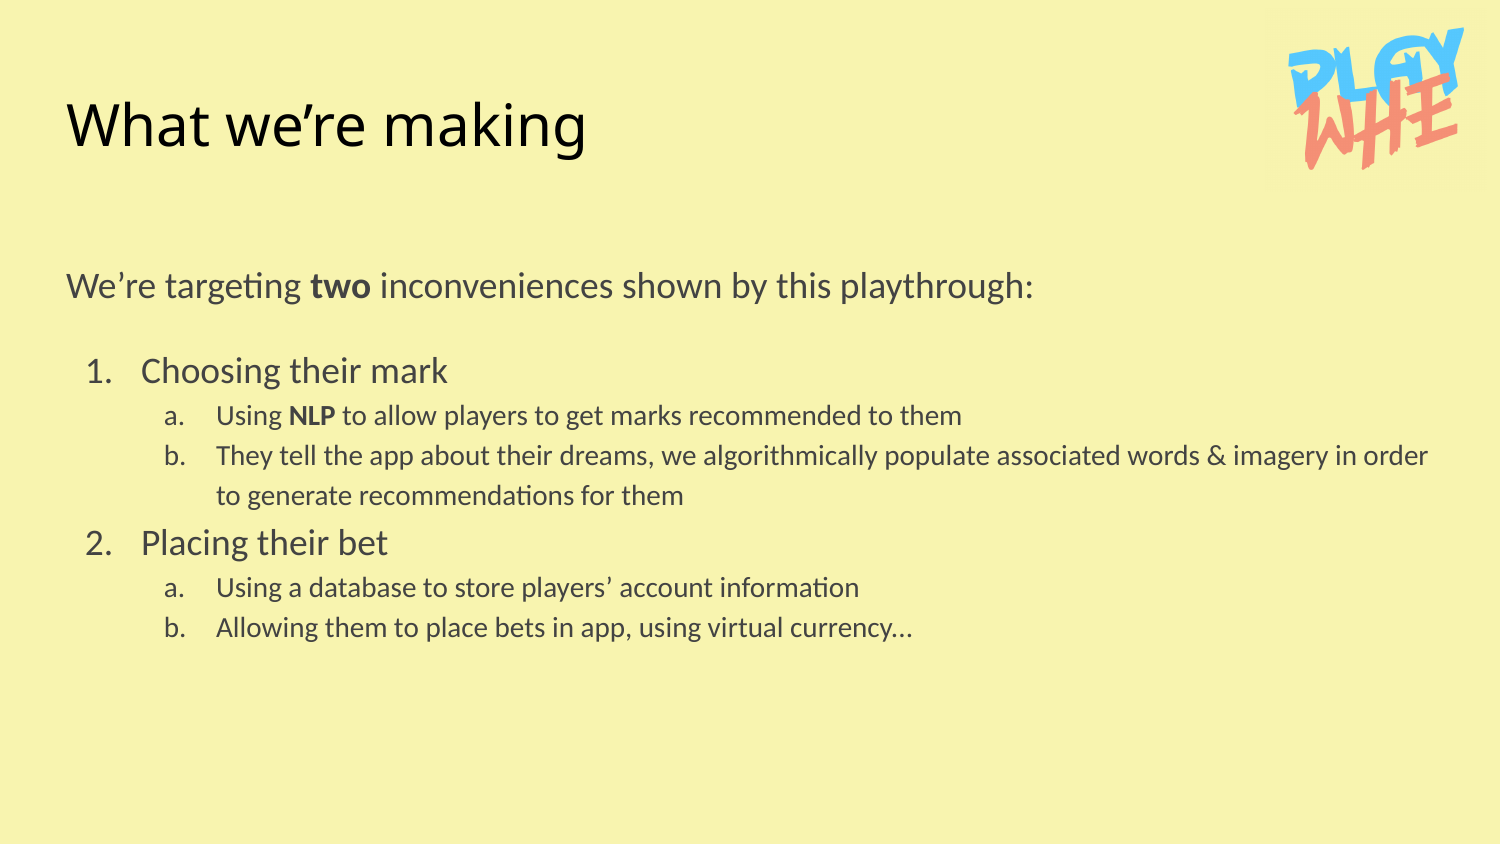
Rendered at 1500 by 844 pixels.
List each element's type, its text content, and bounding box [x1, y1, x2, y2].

title What we’re making [51, 72, 1259, 167]
list We’re targeting two inconveniences shown by this playthrough: Choosing their mark Using NLP to allow players to get marks recommended to them They tell the app about their dreams, we algorithmically populate associated words & imagery in order to generate recommendations for them Placing their bet Using a database to store players’ account information Allowing them to place bets in app, using virtual currency... [51, 239, 1449, 800]
picture [1264, 8, 1488, 193]
